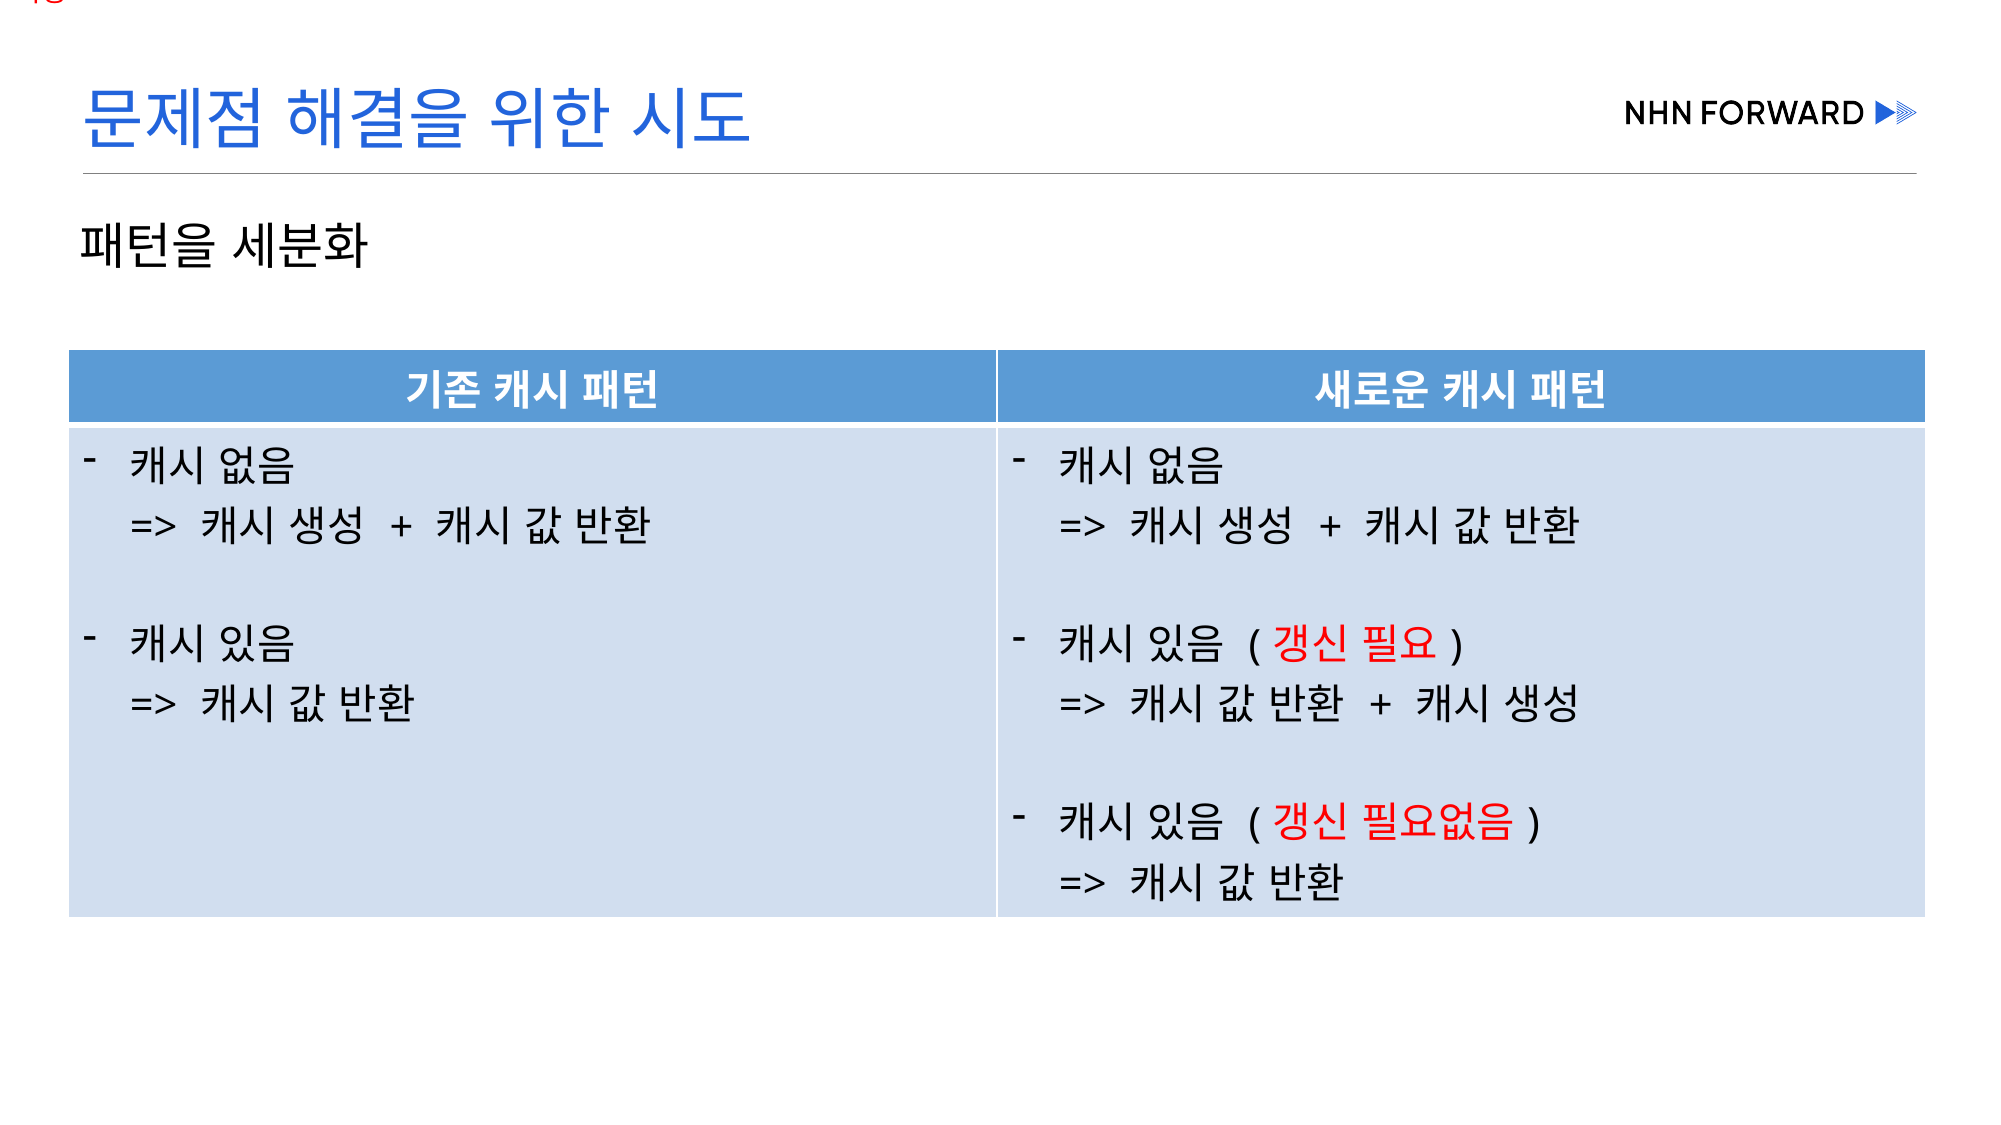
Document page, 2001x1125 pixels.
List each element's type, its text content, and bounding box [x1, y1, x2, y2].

table_cell 캐시 없음 => 캐시 생성 + 캐시 값 반환 캐시 있음 (갱신 필요) => 캐시 값 반환 + 캐시 생성 캐시 있음 (갱신 필요없음) => 캐시 값 반환 [998, 428, 1925, 917]
table_header 기존 캐시 패턴 [69, 350, 996, 422]
title 문제점 해결을 위한 시도 [67, 35, 1687, 175]
picture [1687, 100, 1917, 125]
table_cell 캐시 없음 => 캐시 생성 + 캐시 값 반환 캐시 있음 => 캐시 값 반환 [69, 428, 996, 917]
list 패턴을 세분화 [64, 210, 1687, 286]
table_header 새로운 캐시 패턴 [998, 350, 1925, 422]
